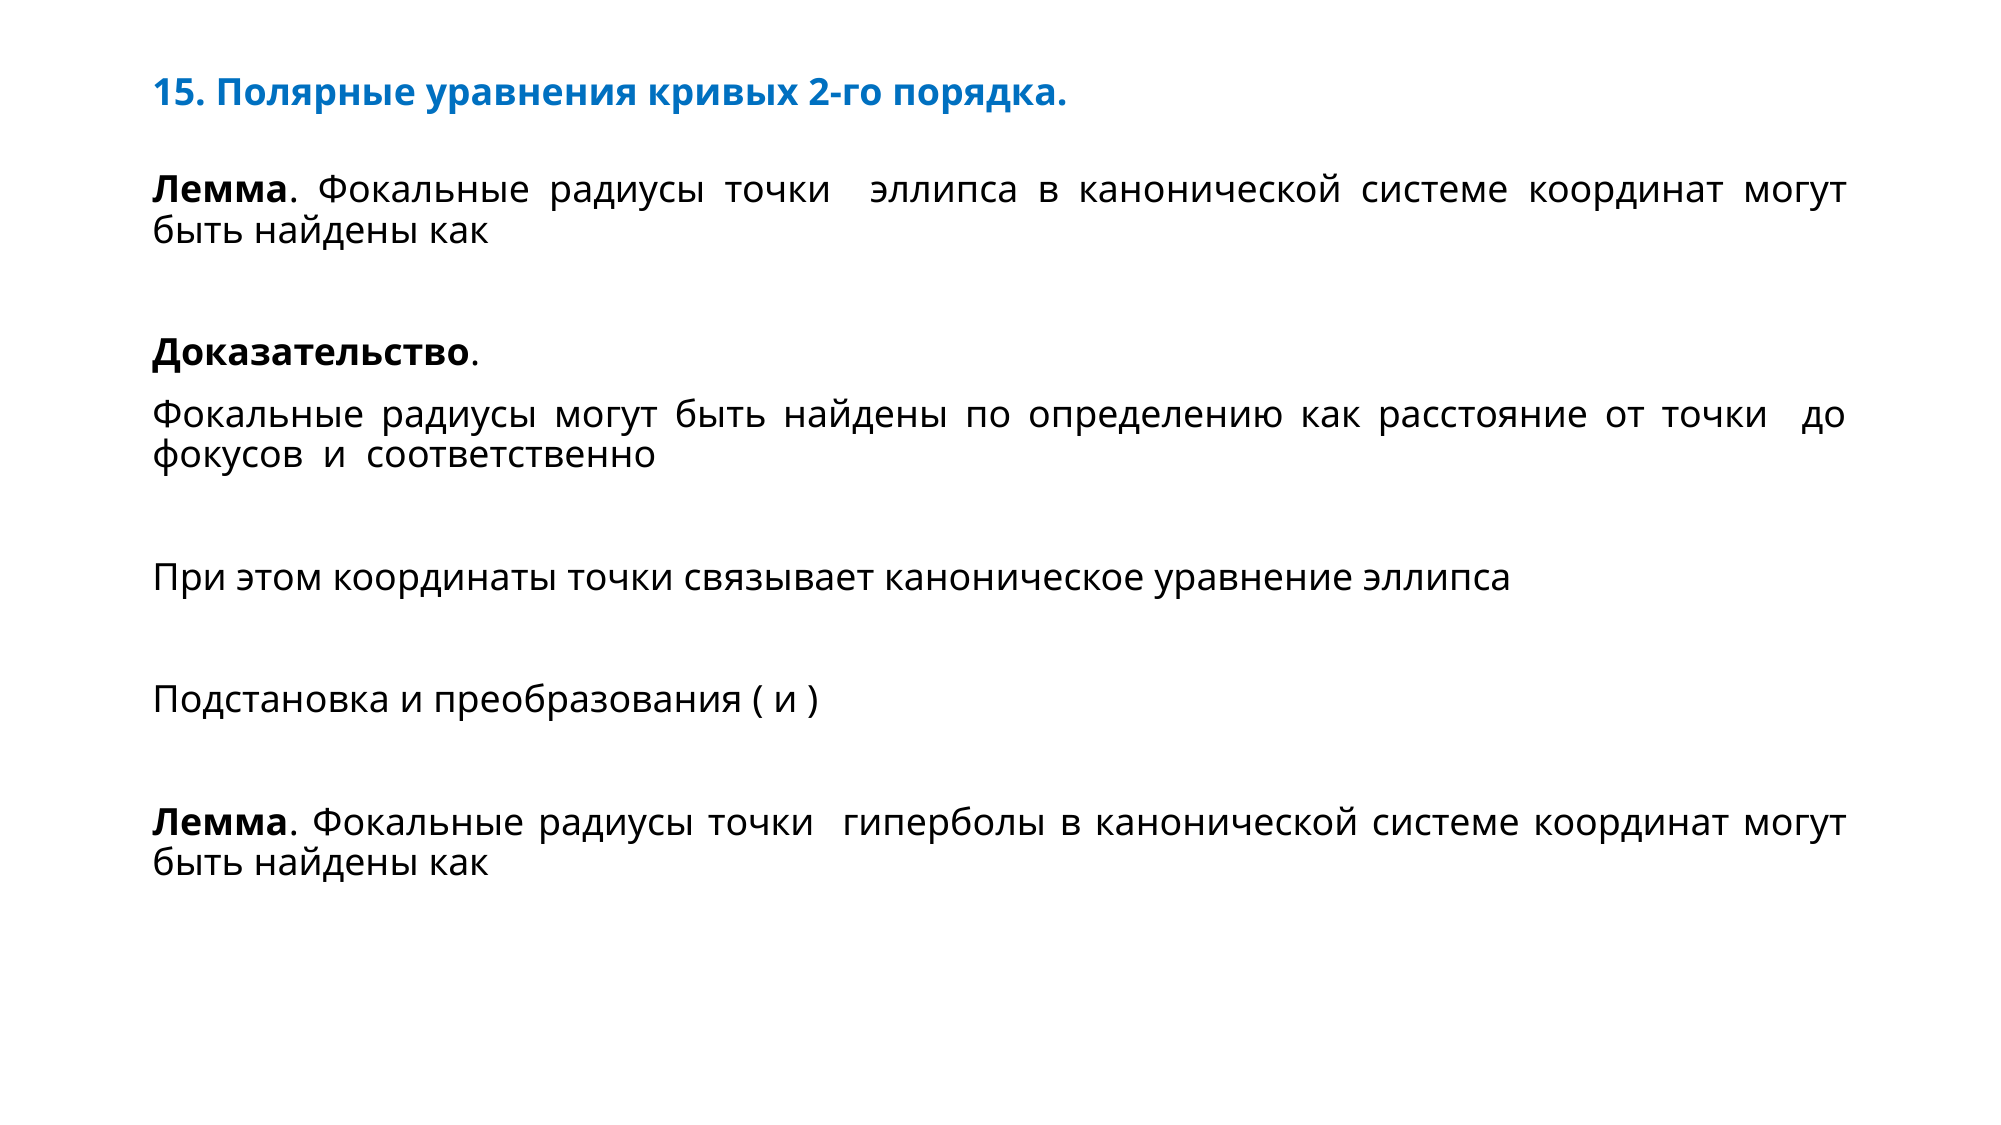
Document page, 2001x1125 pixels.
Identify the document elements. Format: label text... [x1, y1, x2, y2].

title 15. Полярные уравнения кривых 2-го порядка. [137, 65, 1863, 141]
